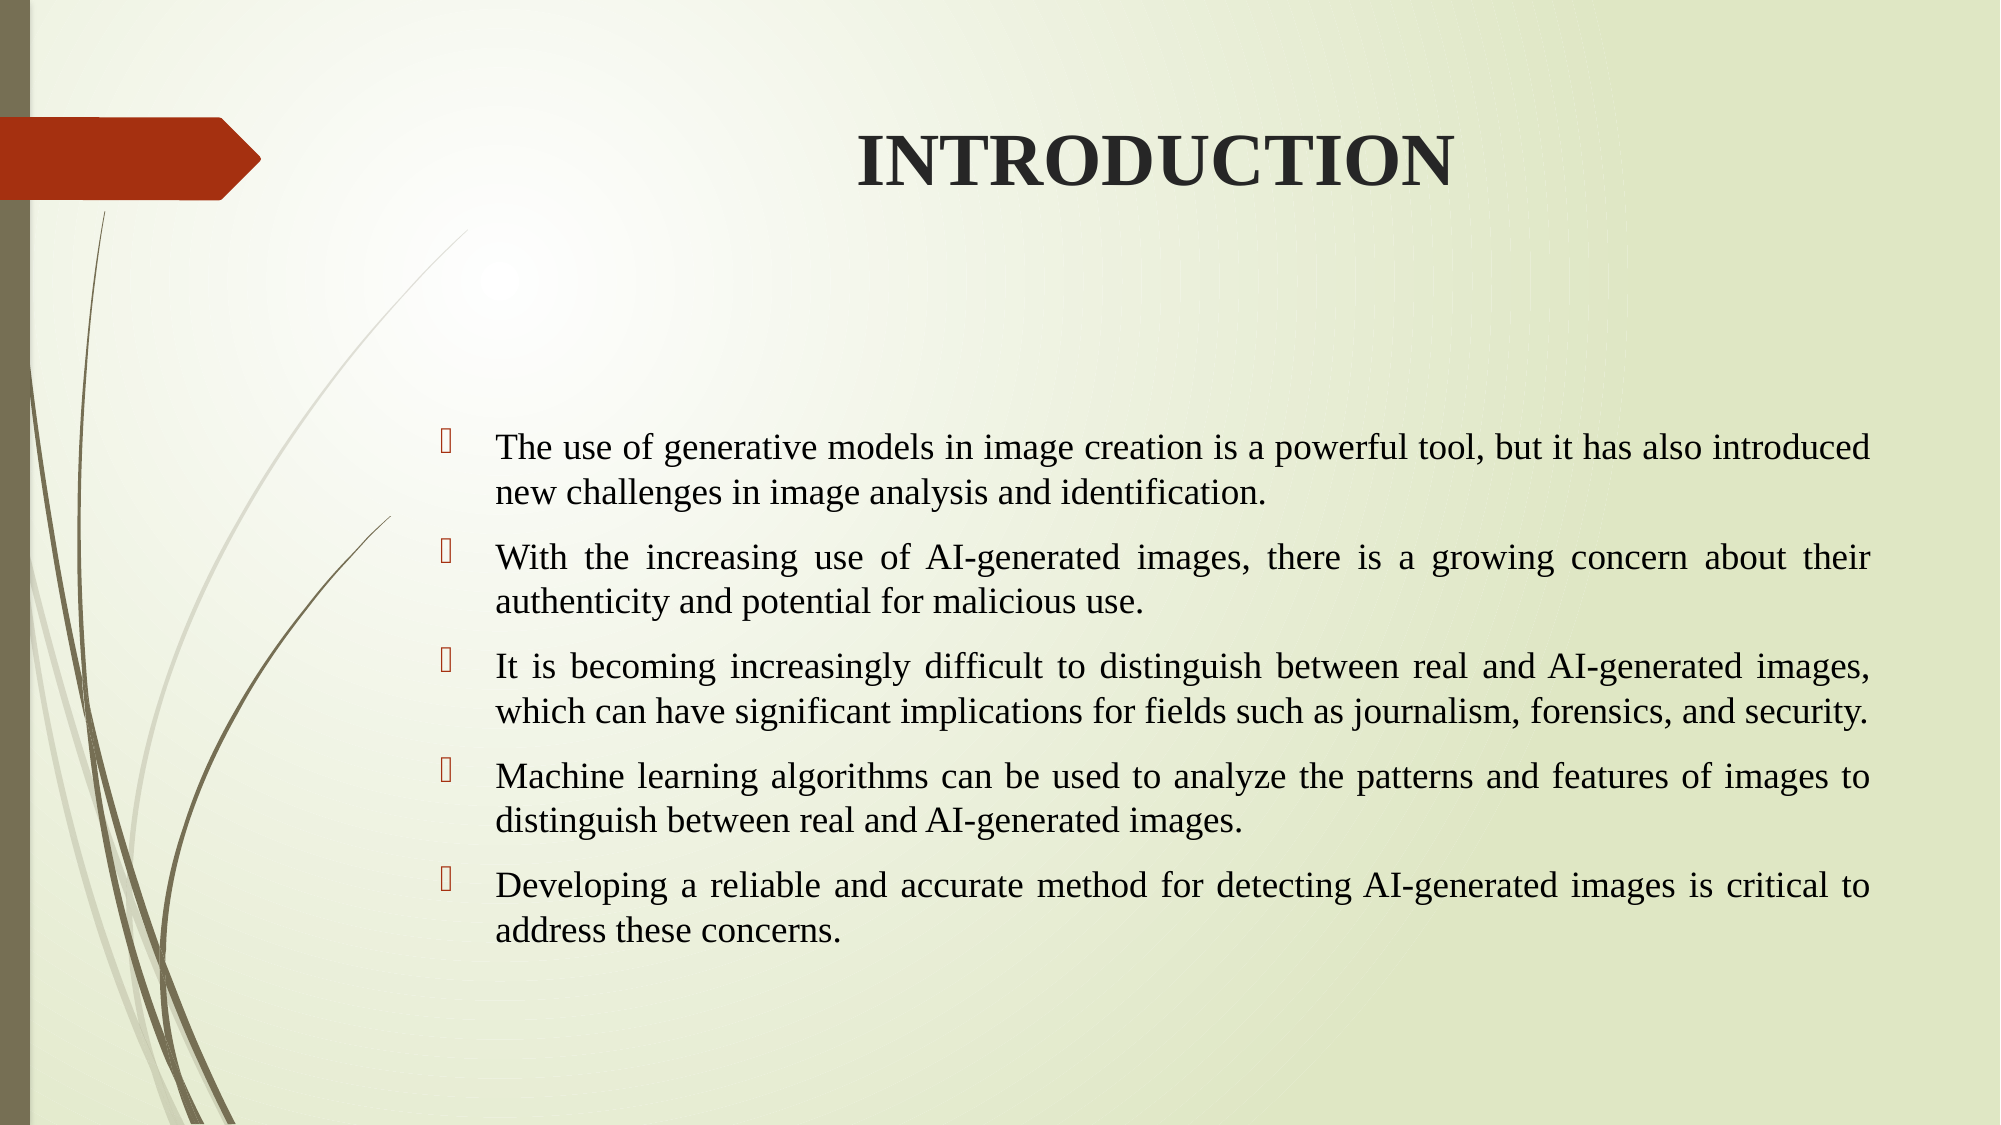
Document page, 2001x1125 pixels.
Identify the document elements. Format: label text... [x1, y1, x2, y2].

list The use of generative models in image creation is a powerful tool, but it has also introduced new challenges in image analysis and identification. With the increasing use of AI-generated images, there is a growing concern about their authenticity and potential for malicious use. It is becoming increasingly difficult to distinguish between real and AI-generated images, which can have significant implications for fields such as journalism, forensics, and security. Machine learning algorithms can be used to analyze the patterns and features of images to distinguish between real and AI-generated images. Developing a reliable and accurate method for detecting AI-generated images is critical to address these concerns. [424, 350, 1888, 970]
title INTRODUCTION [425, 102, 1888, 313]
